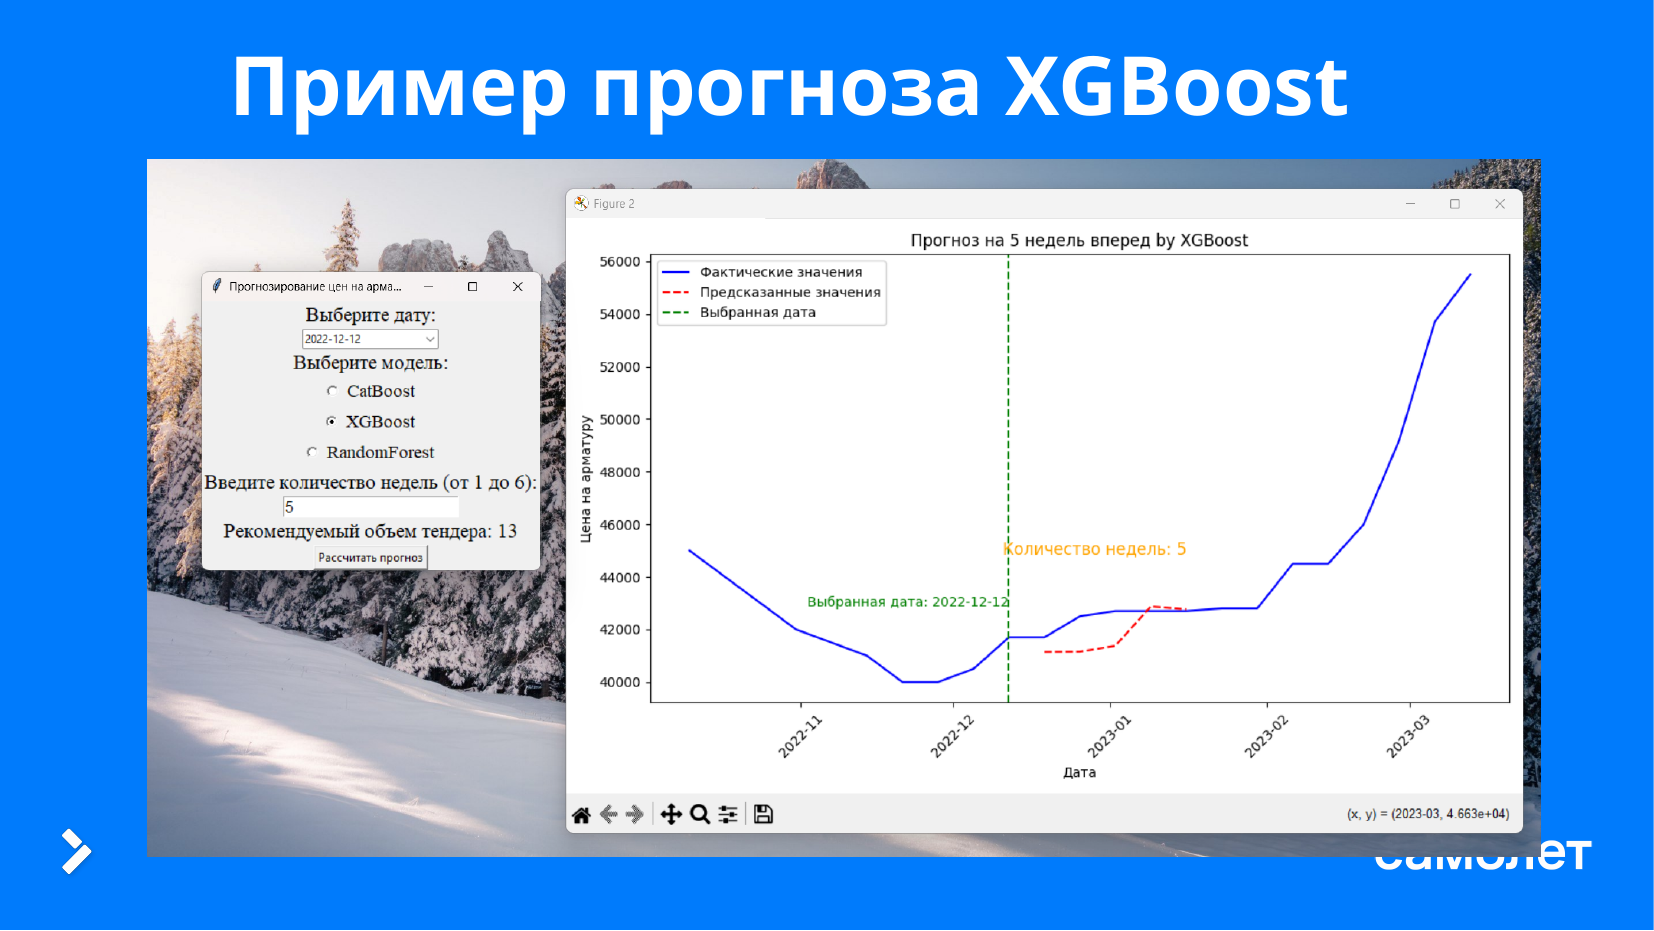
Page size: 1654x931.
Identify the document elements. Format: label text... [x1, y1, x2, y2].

picture [147, 159, 1593, 870]
title Пример прогноза XGBoost [187, 25, 1393, 159]
picture [57, 824, 100, 883]
